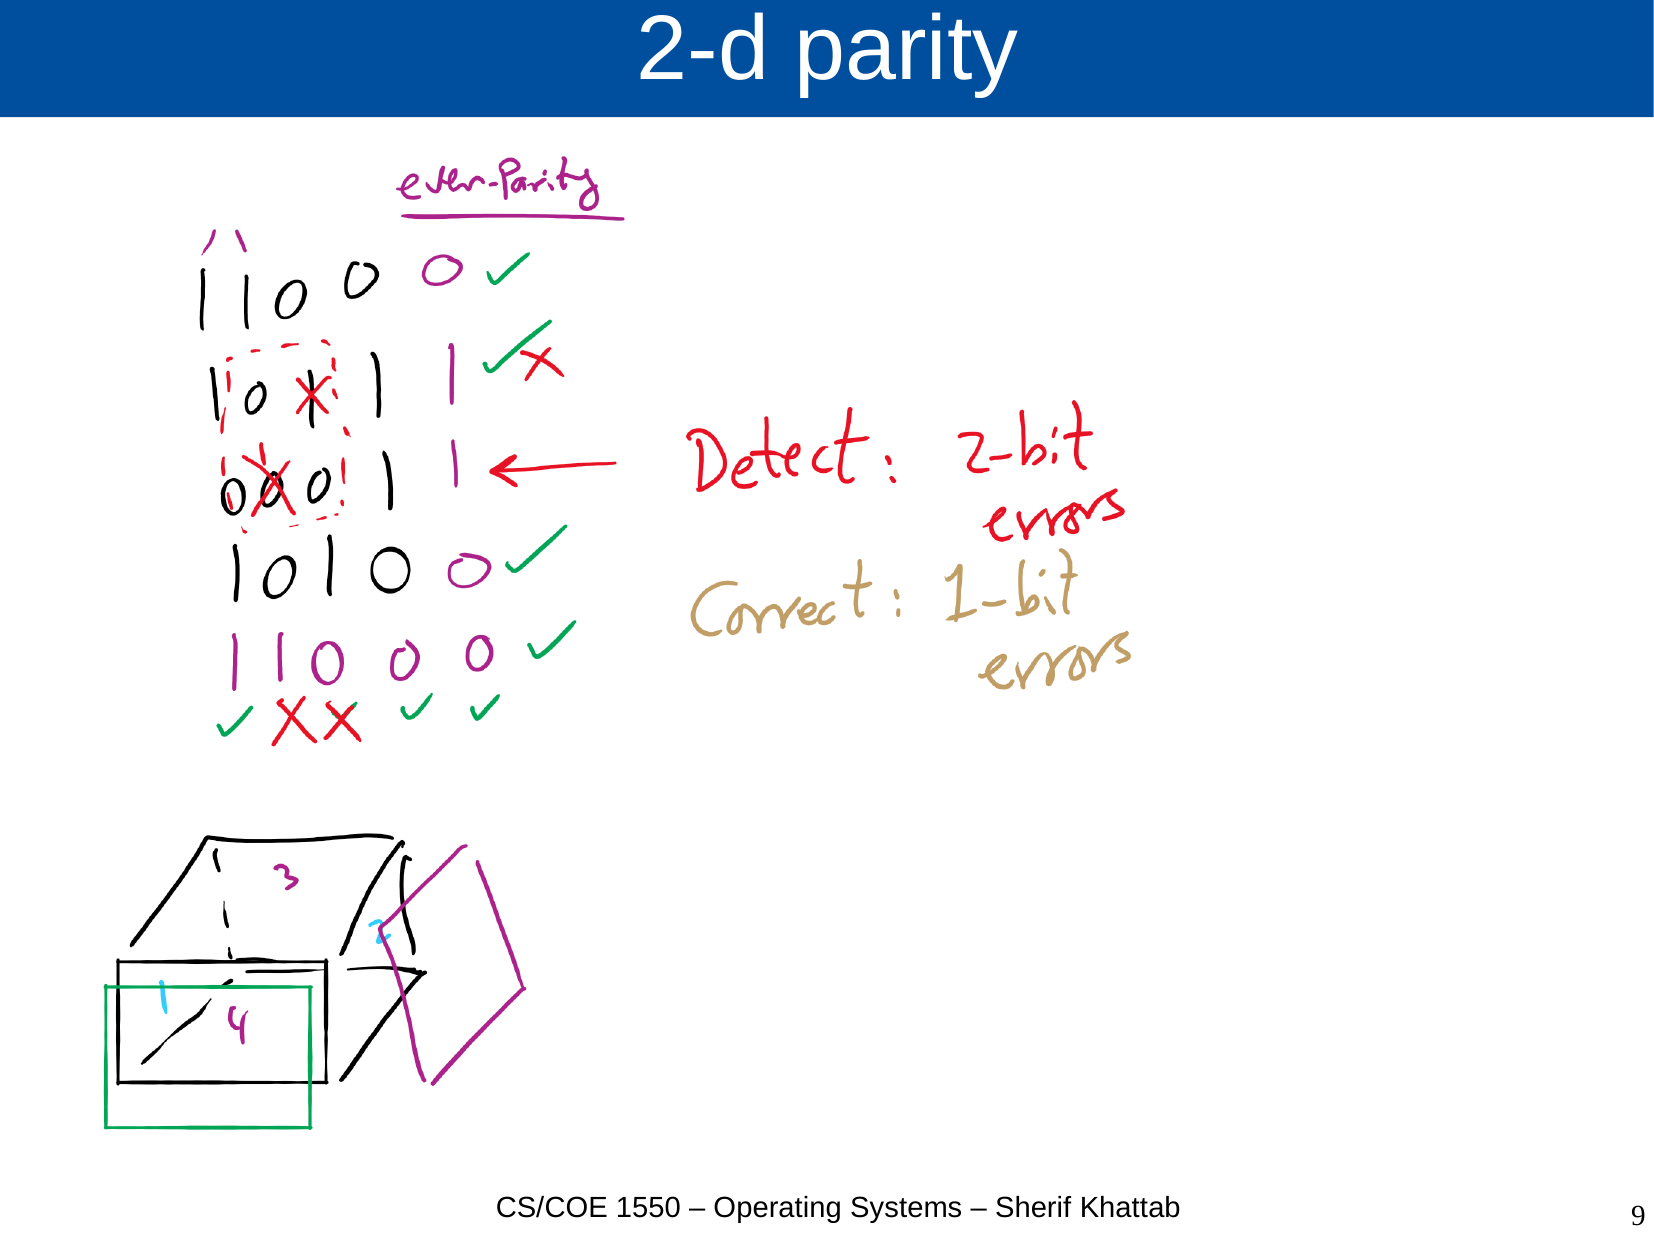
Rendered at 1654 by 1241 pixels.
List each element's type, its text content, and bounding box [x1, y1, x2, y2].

title 2-d parity [0, 0, 1654, 118]
picture [88, 144, 1590, 1146]
footer CS/COE 1550 – Operating Systems – Sherif Khattab [460, 1190, 1217, 1241]
slide_number 9 [1265, 1198, 1647, 1241]
